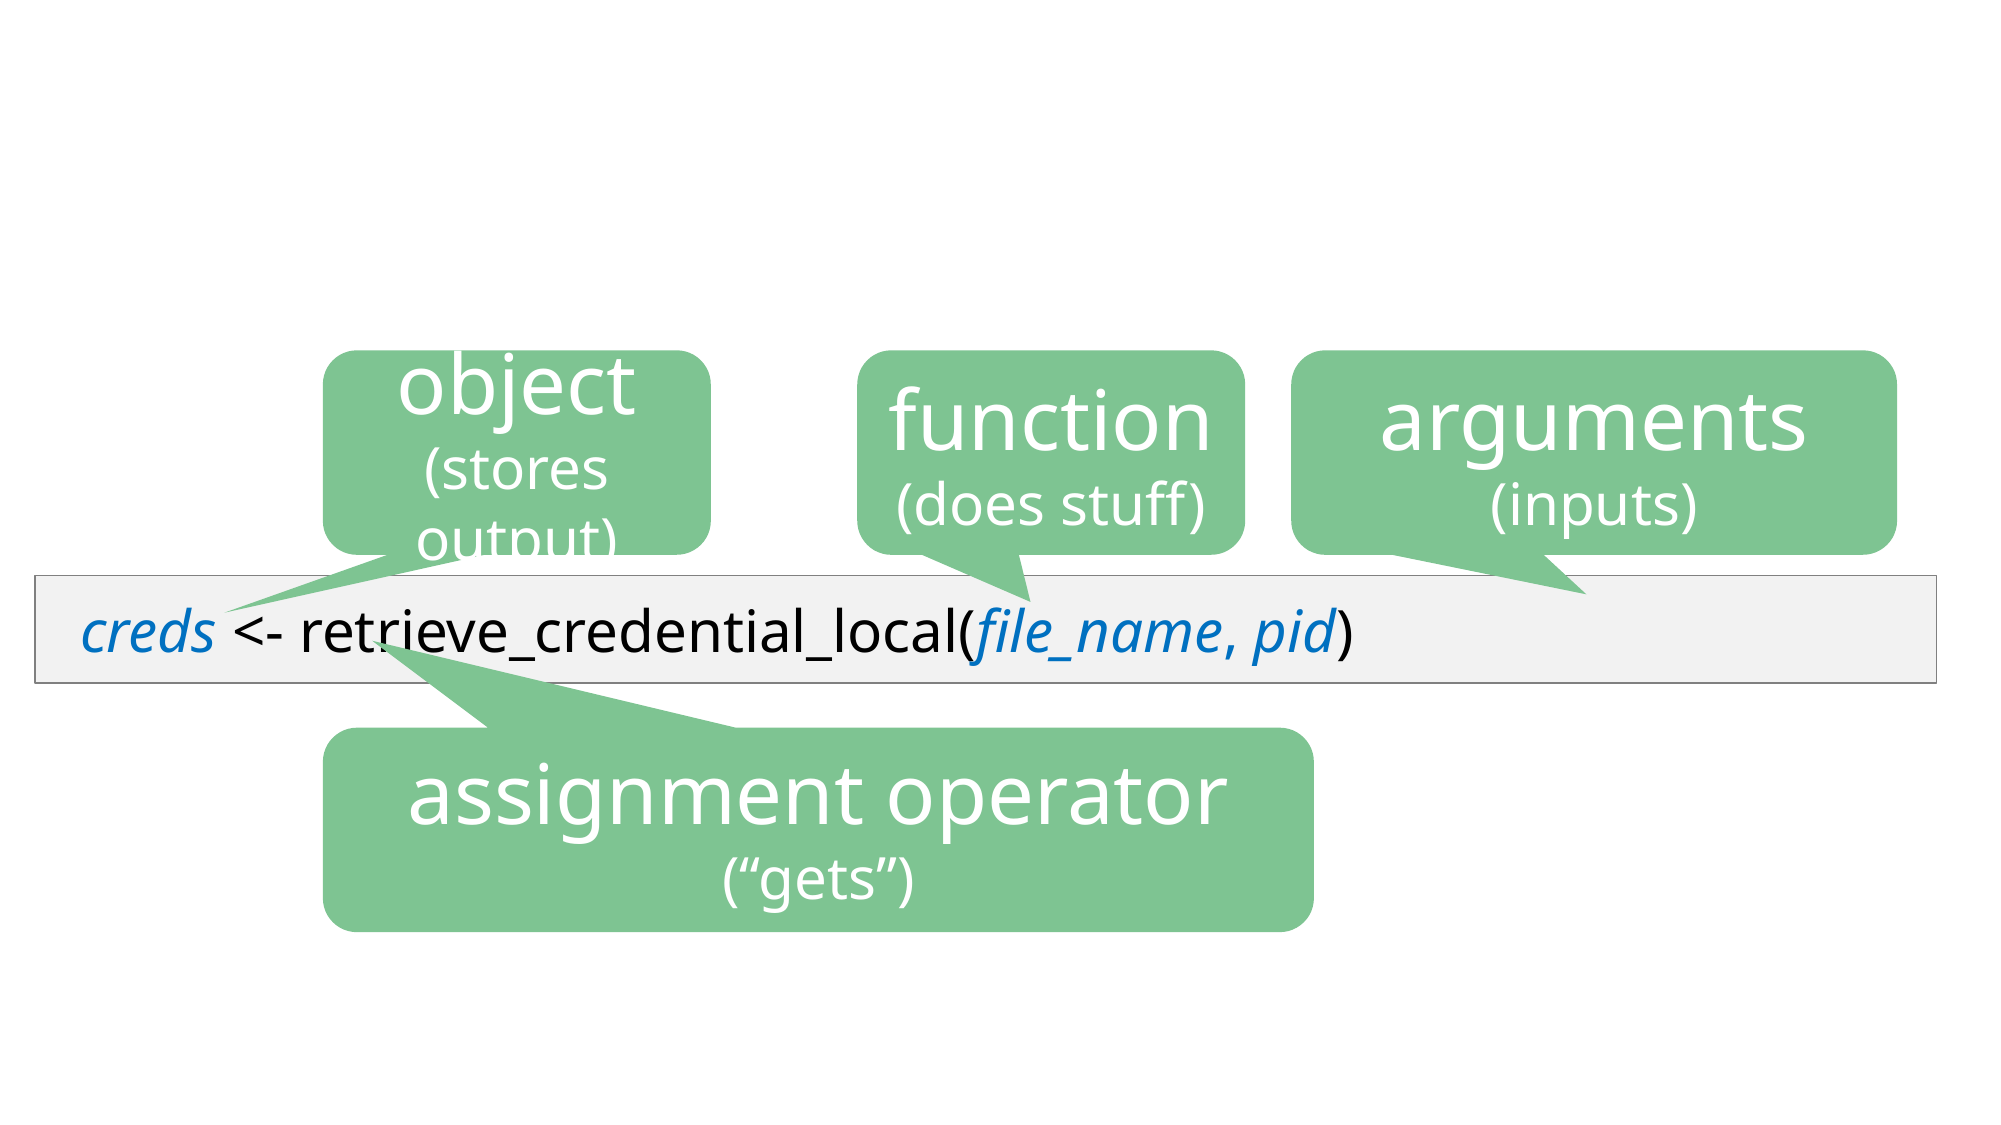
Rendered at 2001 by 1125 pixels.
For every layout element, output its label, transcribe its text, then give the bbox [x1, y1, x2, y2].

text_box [856, 312, 1246, 591]
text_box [322, 307, 712, 596]
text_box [1290, 312, 1898, 591]
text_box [34, 575, 1937, 684]
text_box [439, 693, 639, 703]
text_box assignment operator (“gets”) [322, 703, 1314, 948]
